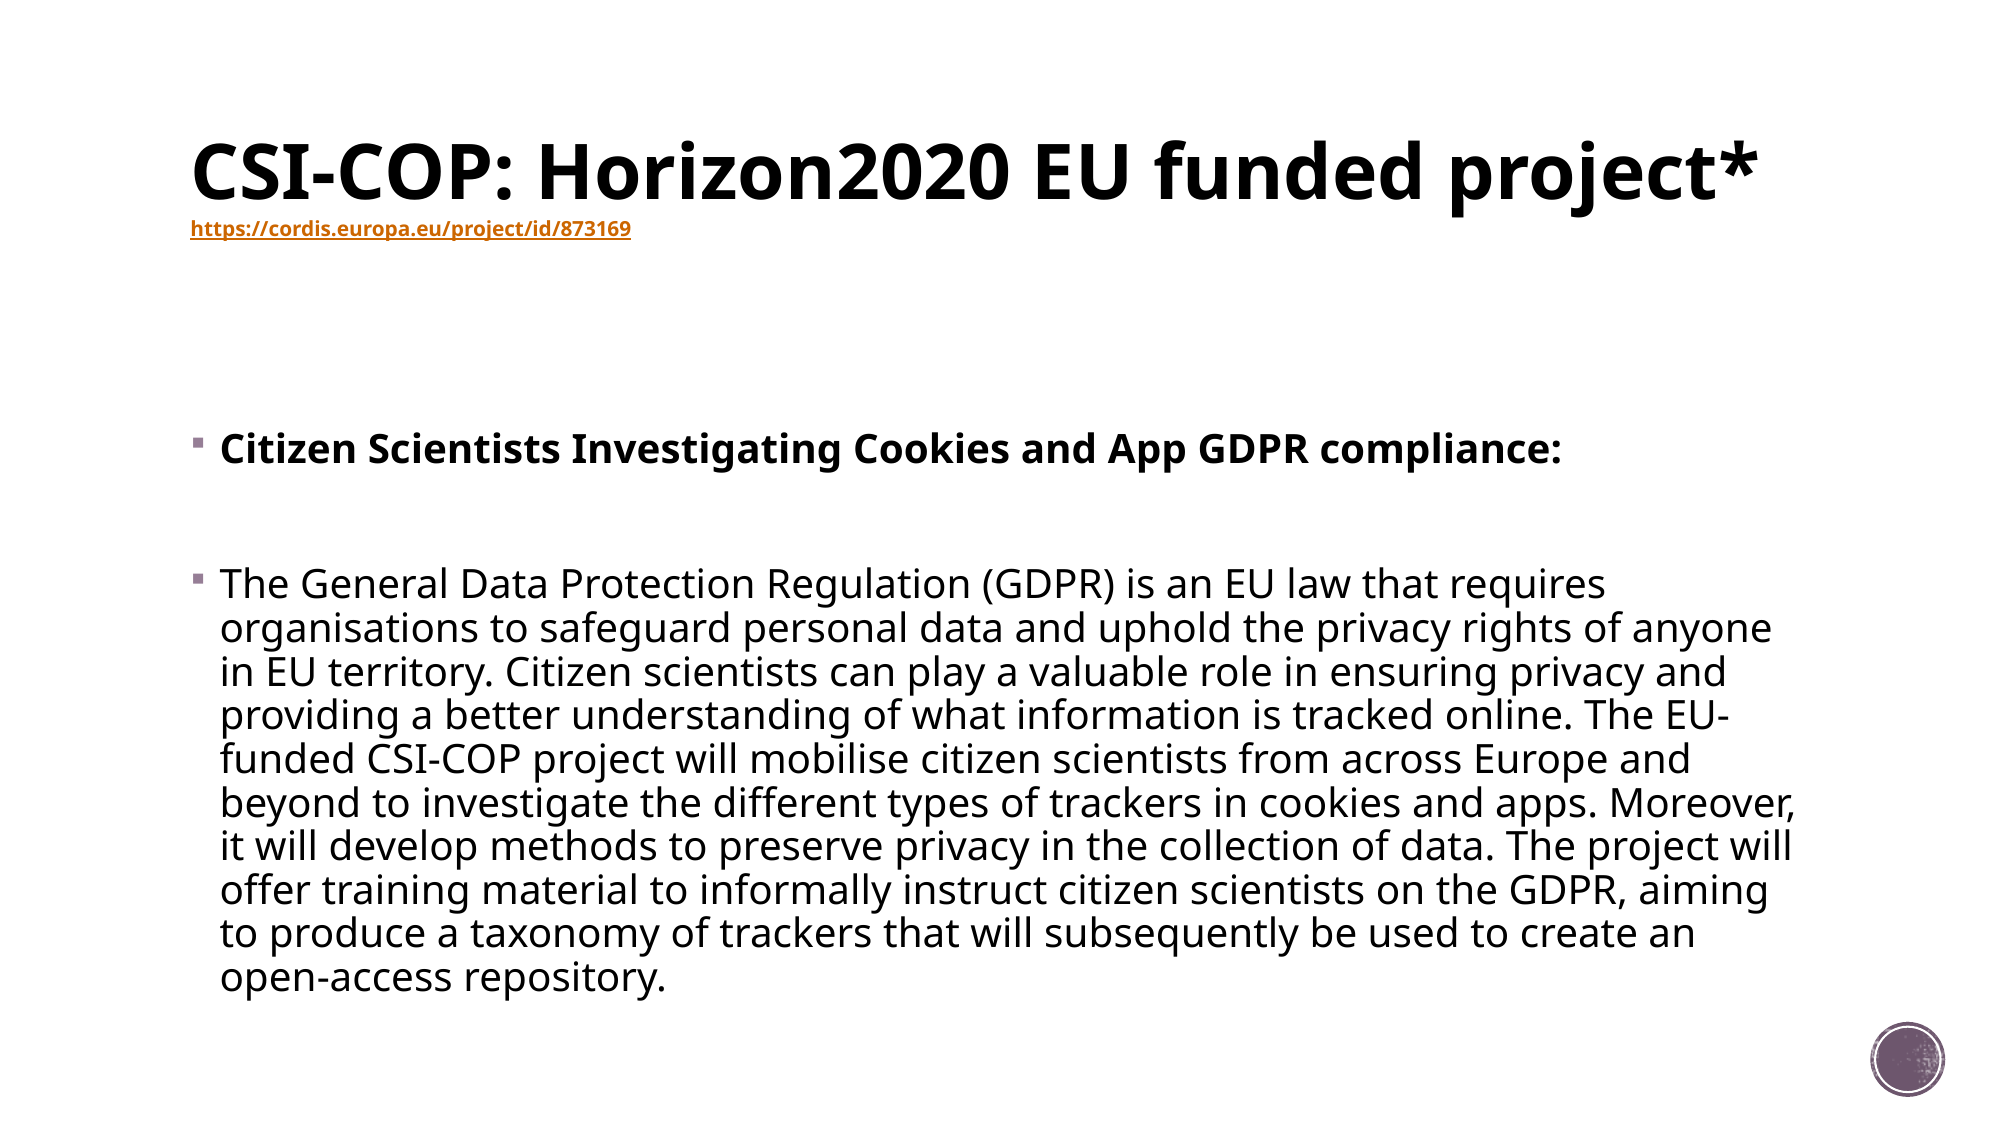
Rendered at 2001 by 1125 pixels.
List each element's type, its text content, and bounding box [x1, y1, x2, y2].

list Citizen Scientists Investigating Cookies and App GDPR compliance: The General Data Protection Regulation (GDPR) is an EU law that requires organisations to safeguard personal data and uphold the privacy rights of anyone in EU territory. Citizen scientists can play a valuable role in ensuring privacy and providing a better understanding of what information is tracked online. The EU-funded CSI-COP project will mobilise citizen scientists from across Europe and beyond to investigate the different types of trackers in cookies and apps. Moreover, it will develop methods to preserve privacy in the collection of data. The project will offer training material to informally instruct citizen scientists on the GDPR, aiming to produce a taxonomy of trackers that will subsequently be used to create an open-access repository. [175, 348, 1826, 1013]
title CSI-COP: Horizon2020 EU funded project* https://cordis.europa.eu/project/id/873169 [175, 123, 1826, 344]
